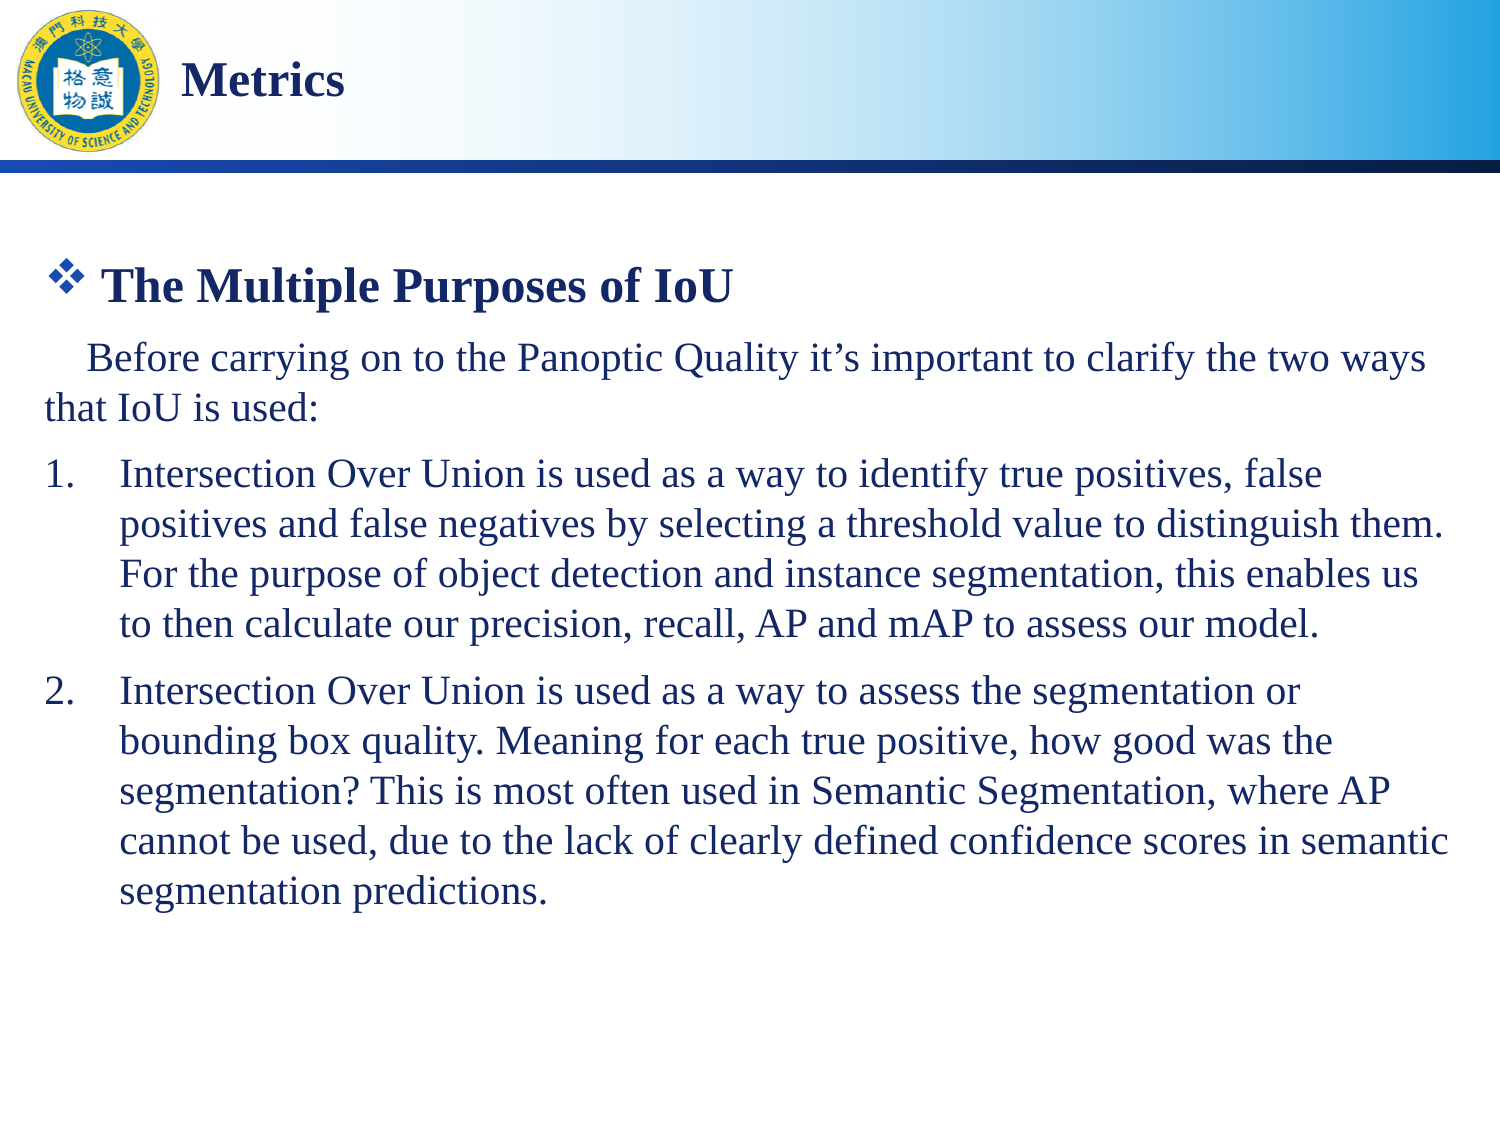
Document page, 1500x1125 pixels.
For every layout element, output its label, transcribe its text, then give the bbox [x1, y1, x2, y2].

picture [17, 9, 160, 152]
text_box The Multiple Purposes of IoU Before carrying on to the Panoptic Quality it’s important to clarify the two ways that IoU is used: Intersection Over Union is used as a way to identify true positives, false positives and false negatives by selecting a threshold value to distinguish them. For the purpose of object detection and instance segmentation, this enables us to then calculate our precision, recall, AP and mAP to assess our model. Intersection Over Union is used as a way to assess the segmentation or bounding box quality. Meaning for each true positive, how good was the segmentation? This is most often used in Semantic Segmentation, where AP cannot be used, due to the lack of clearly defined confidence scores in semantic segmentation predictions. [29, 172, 1471, 993]
text_box Metrics [164, 45, 361, 115]
